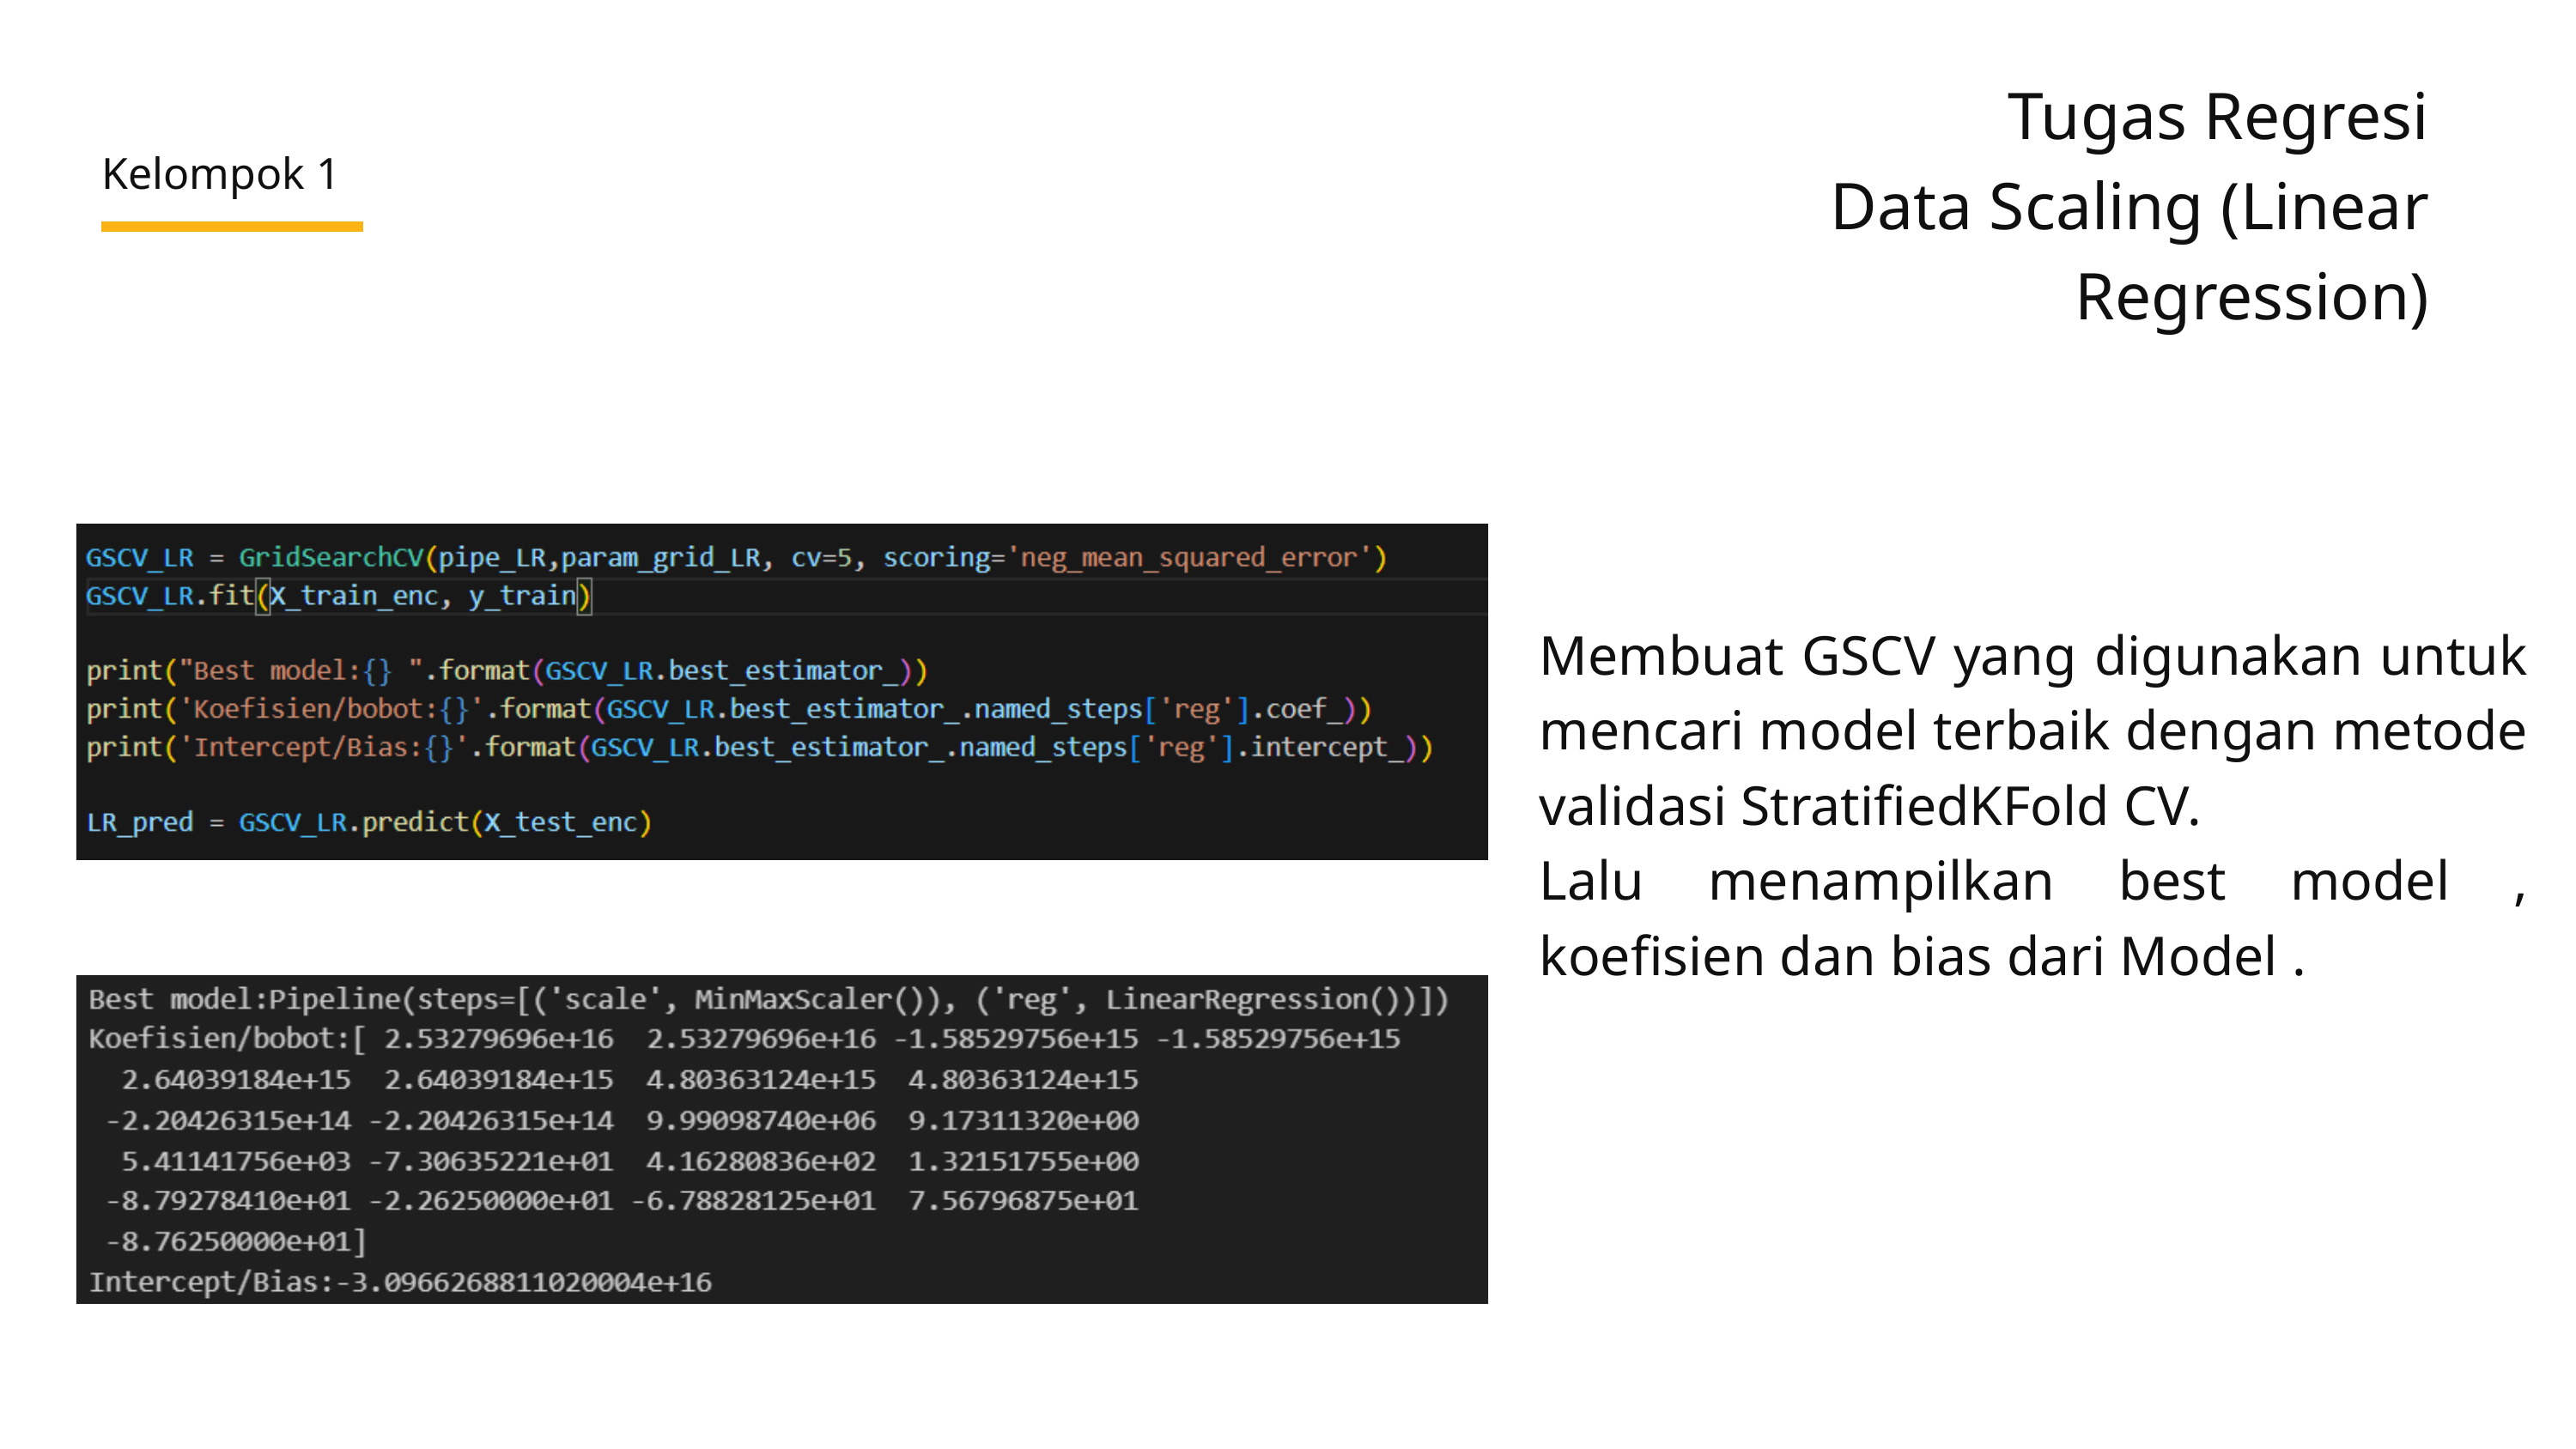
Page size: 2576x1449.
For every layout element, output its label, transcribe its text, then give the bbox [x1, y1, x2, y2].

text_box Kelompok 1 [101, 137, 593, 198]
text_box Membuat GSCV yang digunakan untuk mencari model terbaik dengan metode validasi StratifiedKFold CV. Lalu menampilkan best model , koefisien dan bias dari Model . [1539, 610, 2530, 986]
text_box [100, 221, 363, 232]
text_box [76, 975, 1489, 1304]
text_box [76, 524, 1489, 860]
text_box Tugas Regresi Data Scaling (Linear Regression) [1733, 62, 2430, 333]
